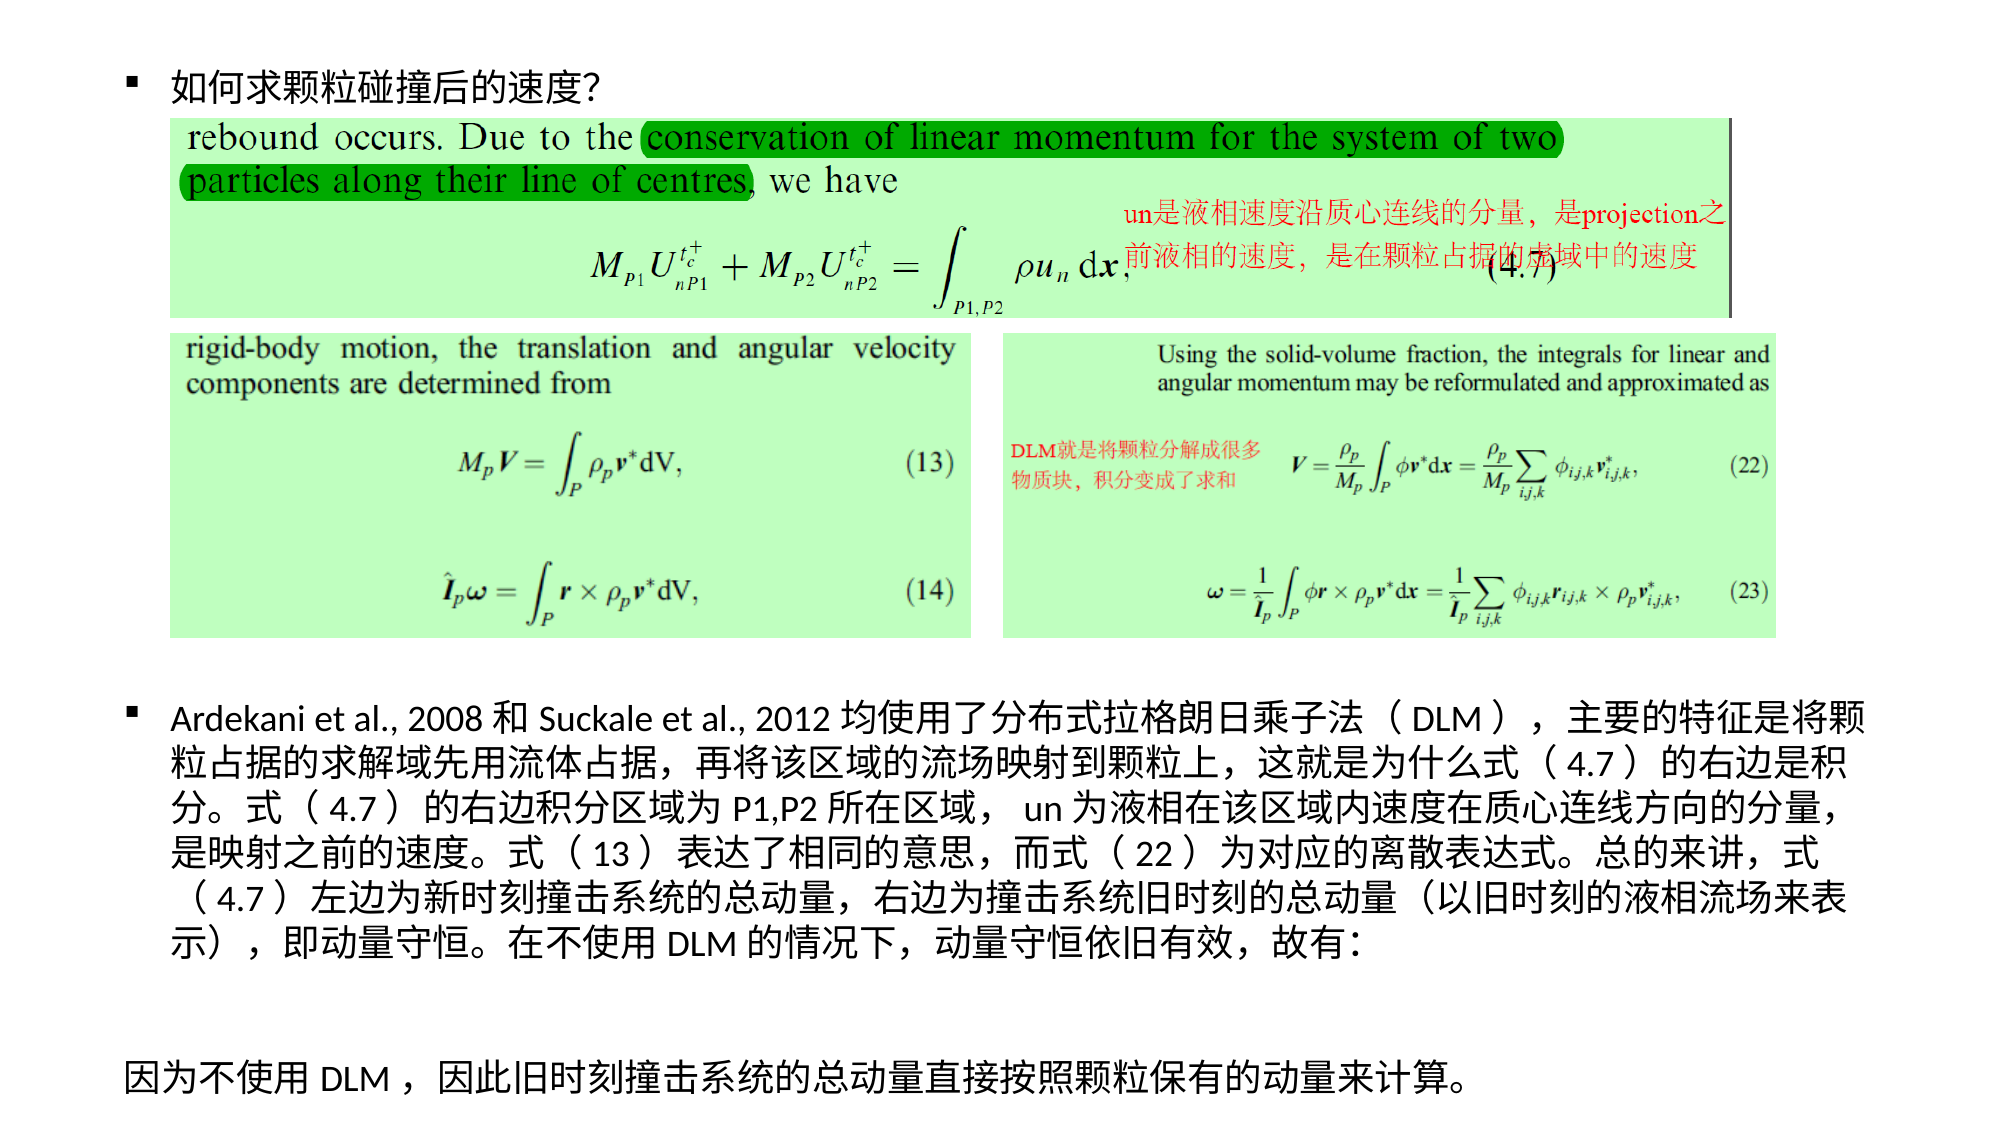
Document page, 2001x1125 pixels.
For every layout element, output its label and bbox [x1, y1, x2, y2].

picture [170, 333, 971, 638]
picture [1003, 333, 1776, 638]
picture [170, 118, 1732, 318]
